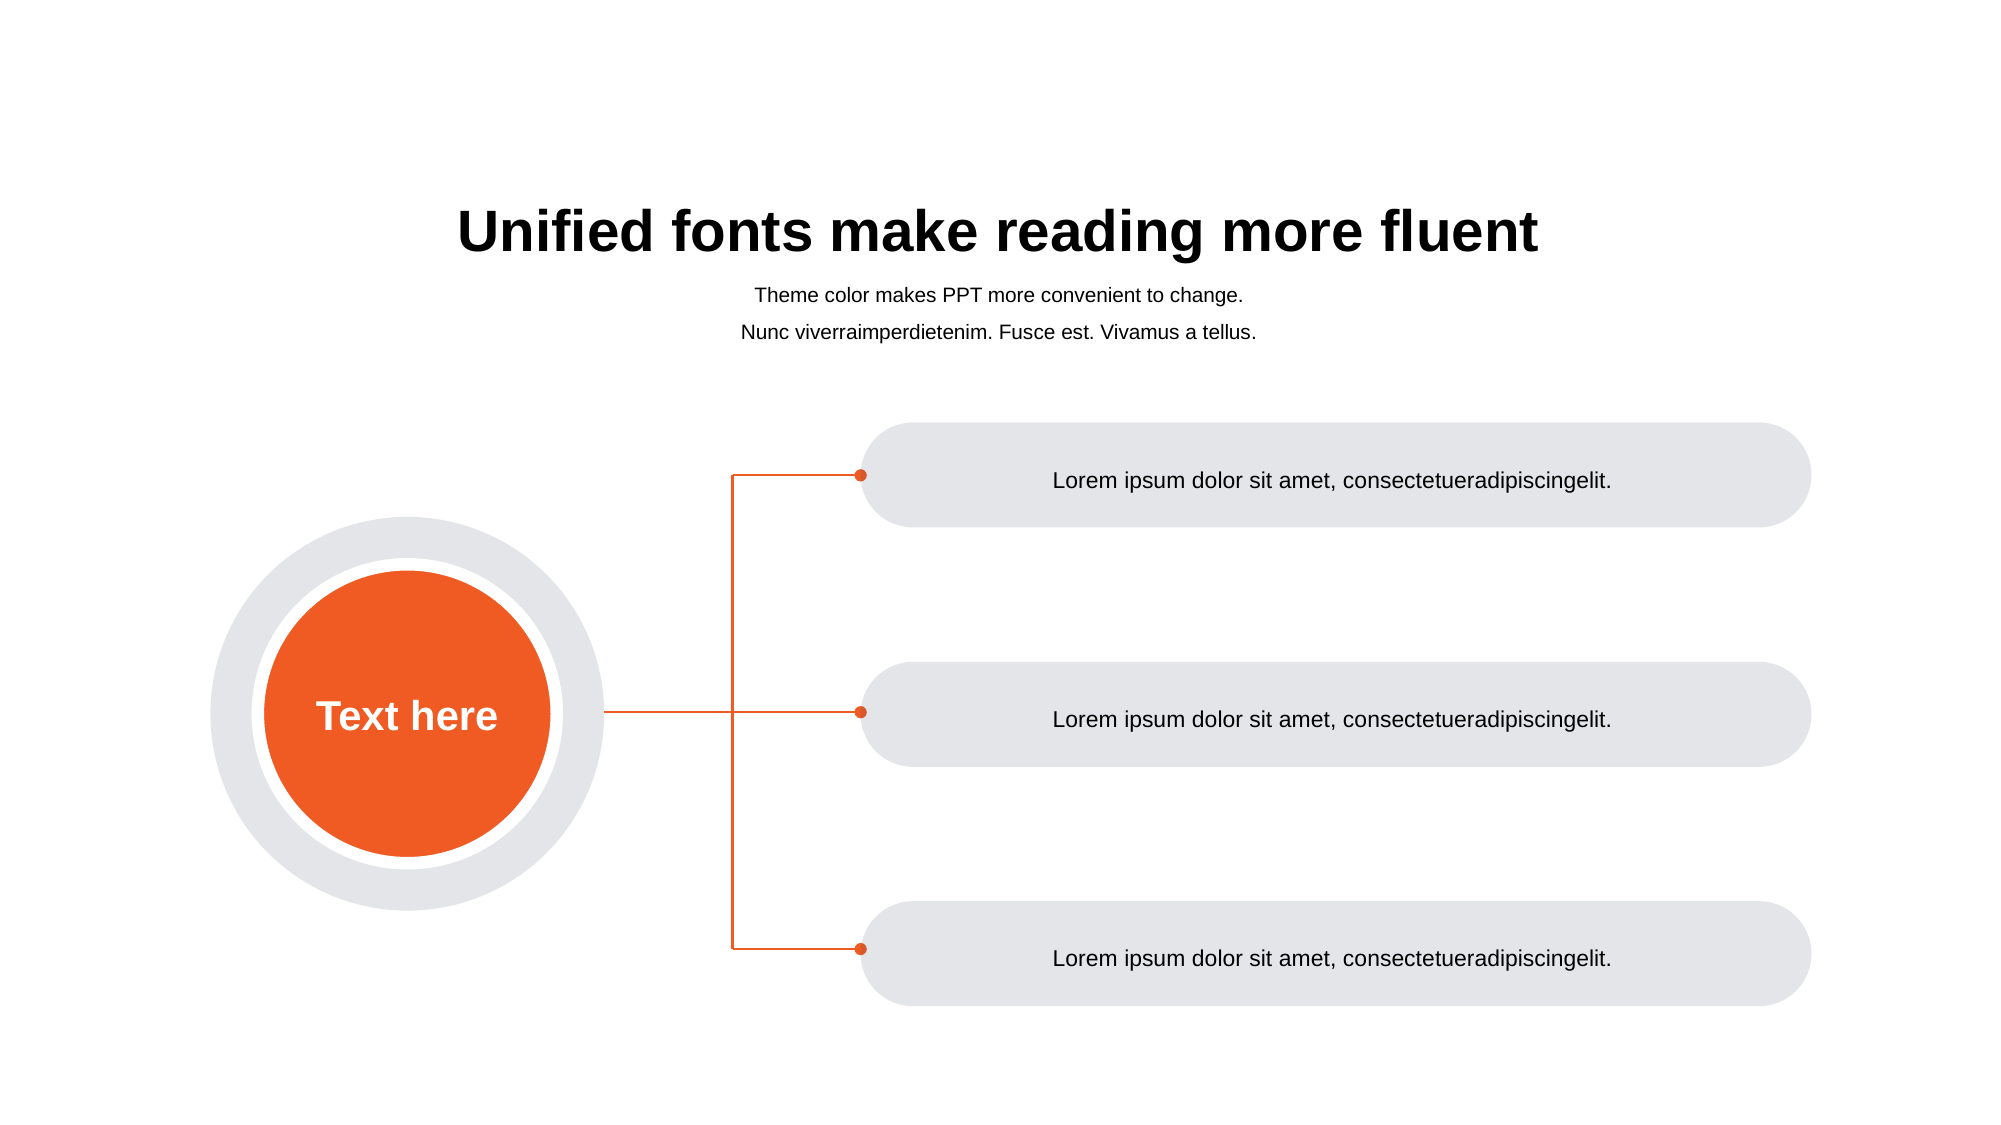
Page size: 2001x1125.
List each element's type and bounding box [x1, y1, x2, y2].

text_box [179, 185, 1818, 1007]
